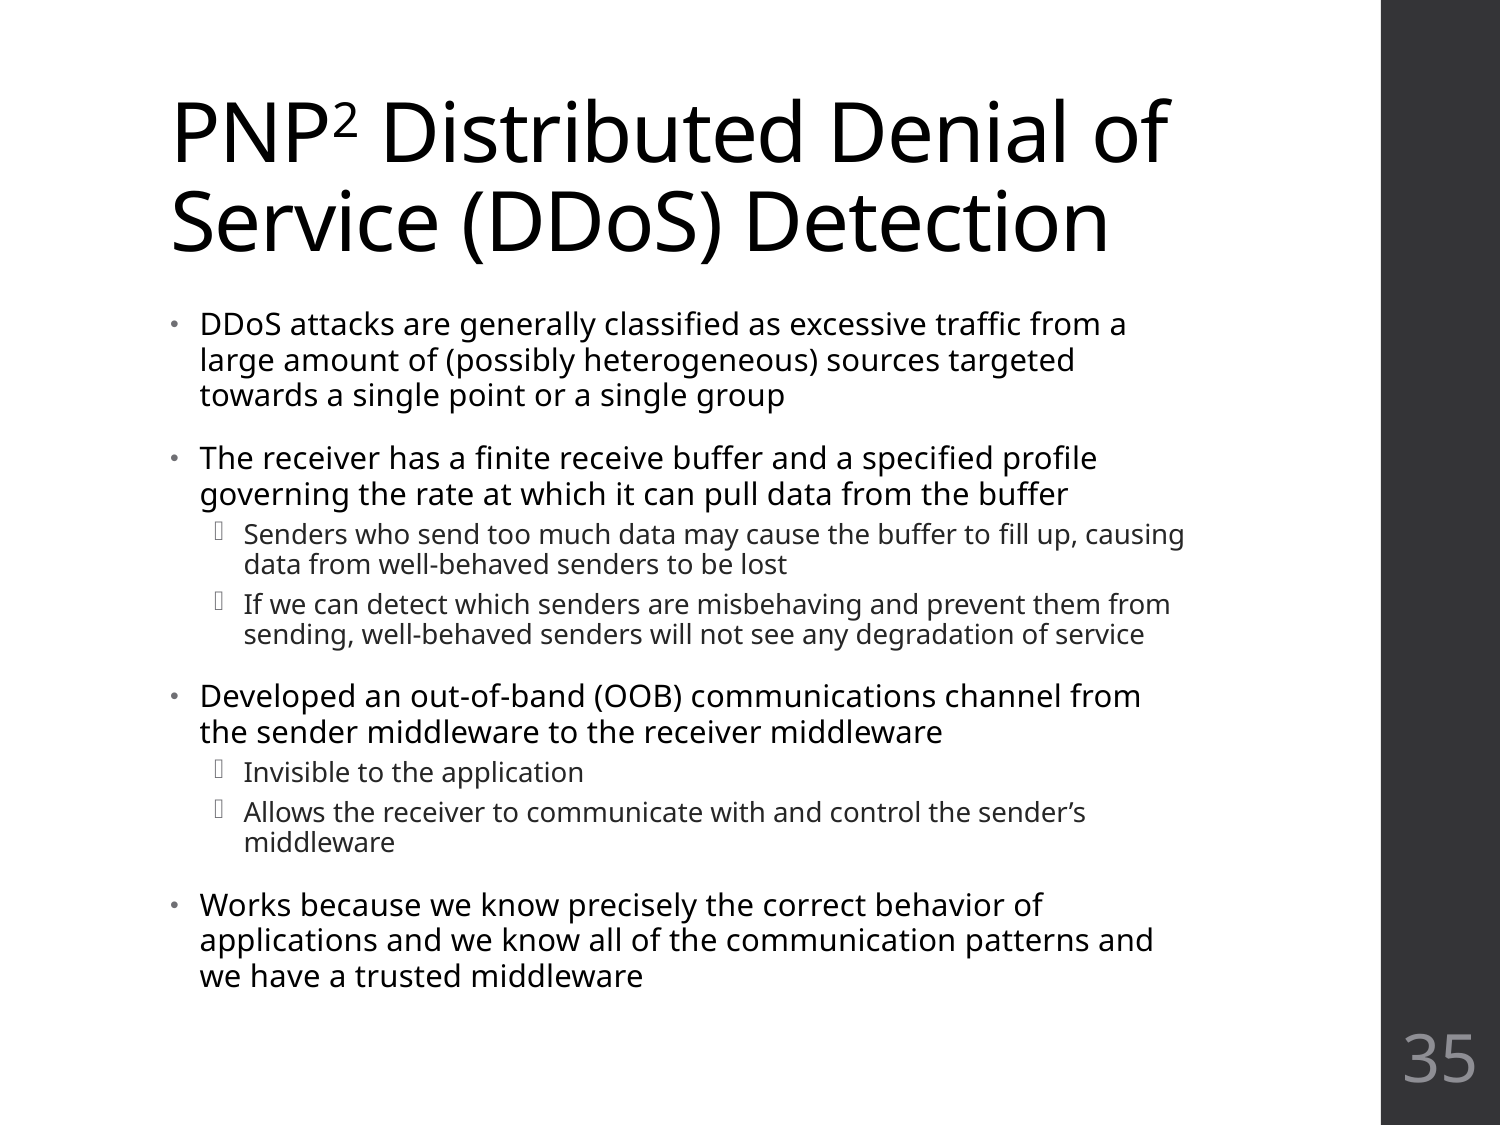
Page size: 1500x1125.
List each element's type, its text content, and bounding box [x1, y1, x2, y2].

title PNP2 Distributed Denial of Service (DDoS) Detection [155, 60, 1348, 278]
list DDoS attacks are generally classified as excessive traffic from a large amount of (possibly heterogeneous) sources targeted towards a single point or a single group The receiver has a finite receive buffer and a specified profile governing the rate at which it can pull data from the buffer Senders who send too much data may cause the buffer to fill up, causing data from well-behaved senders to be lost If we can detect which senders are misbehaving and prevent them from sending, well-behaved senders will not see any degradation of service Developed an out-of-band (OOB) communications channel from the sender middleware to the receiver middleware Invisible to the application Allows the receiver to communicate with and control the sender’s middleware Works because we know precisely the correct behavior of applications and we know all of the communication patterns and we have a trusted middleware [155, 299, 1213, 1014]
slide_number 35 [1384, 1012, 1498, 1110]
